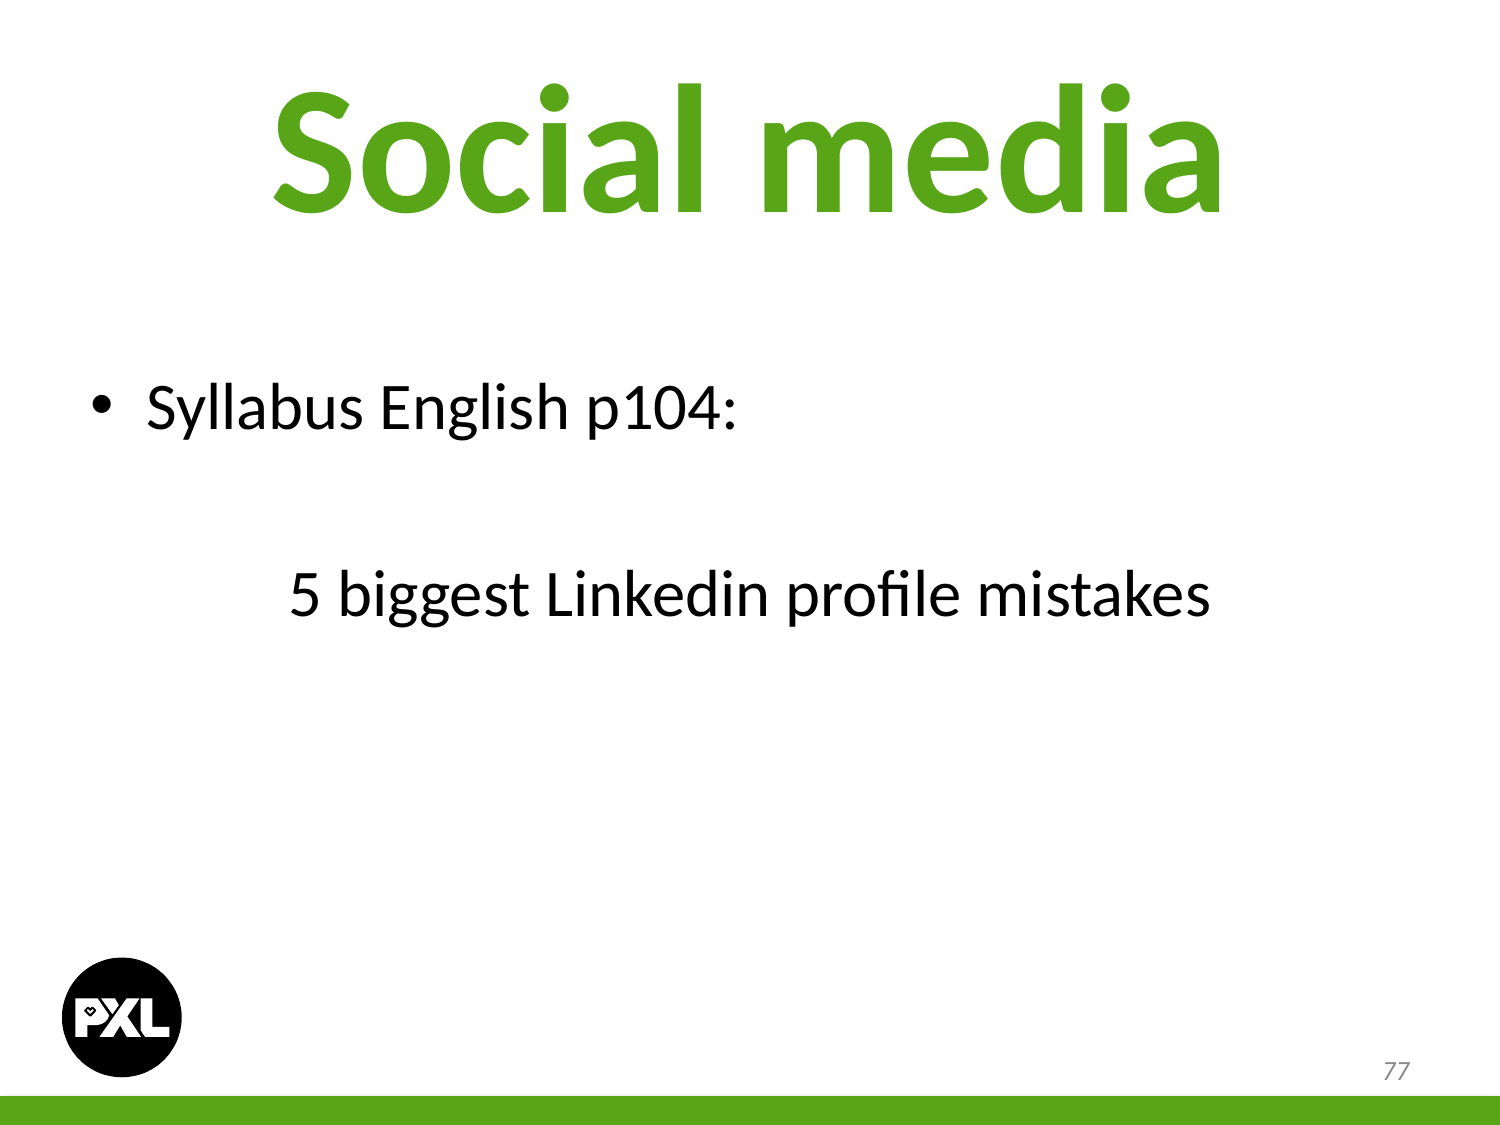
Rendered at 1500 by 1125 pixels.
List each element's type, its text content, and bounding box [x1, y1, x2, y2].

list Syllabus English p104: 5 biggest Linkedin profile mistakes [75, 262, 1425, 1005]
title Social media [75, 45, 1425, 233]
slide_number 77 [1074, 1042, 1425, 1103]
